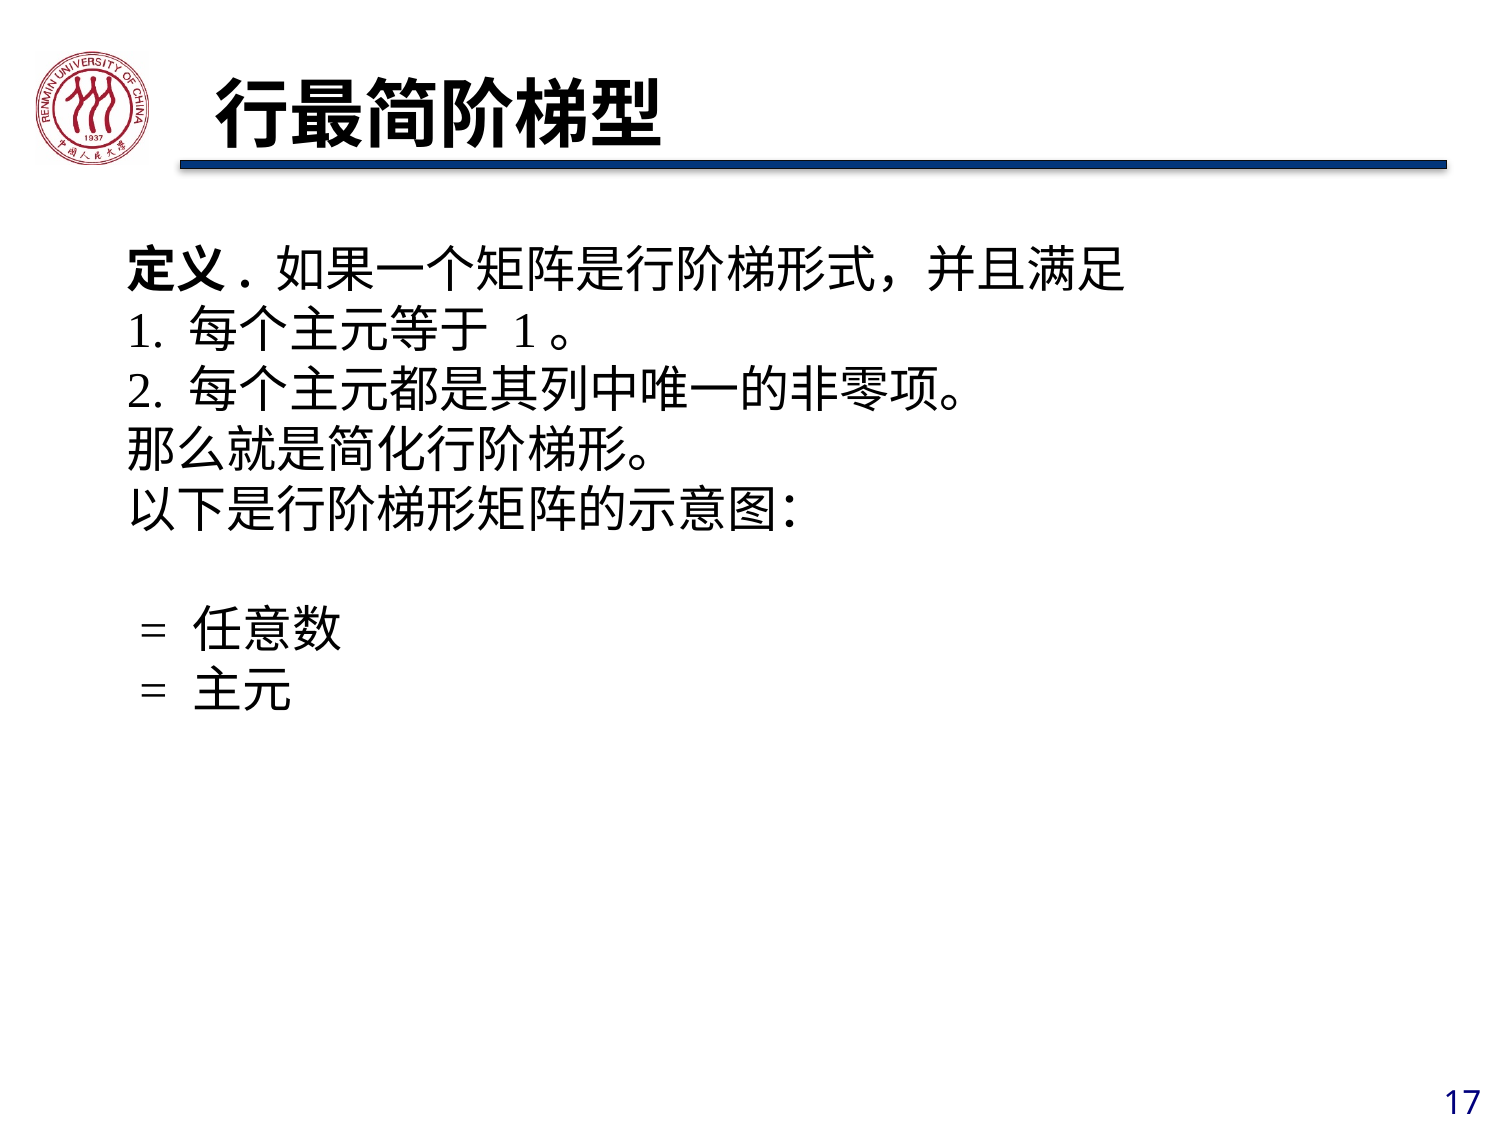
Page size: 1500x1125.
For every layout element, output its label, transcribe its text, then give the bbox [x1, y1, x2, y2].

picture [35, 51, 149, 165]
title 行最简阶梯型 [198, 18, 1407, 205]
